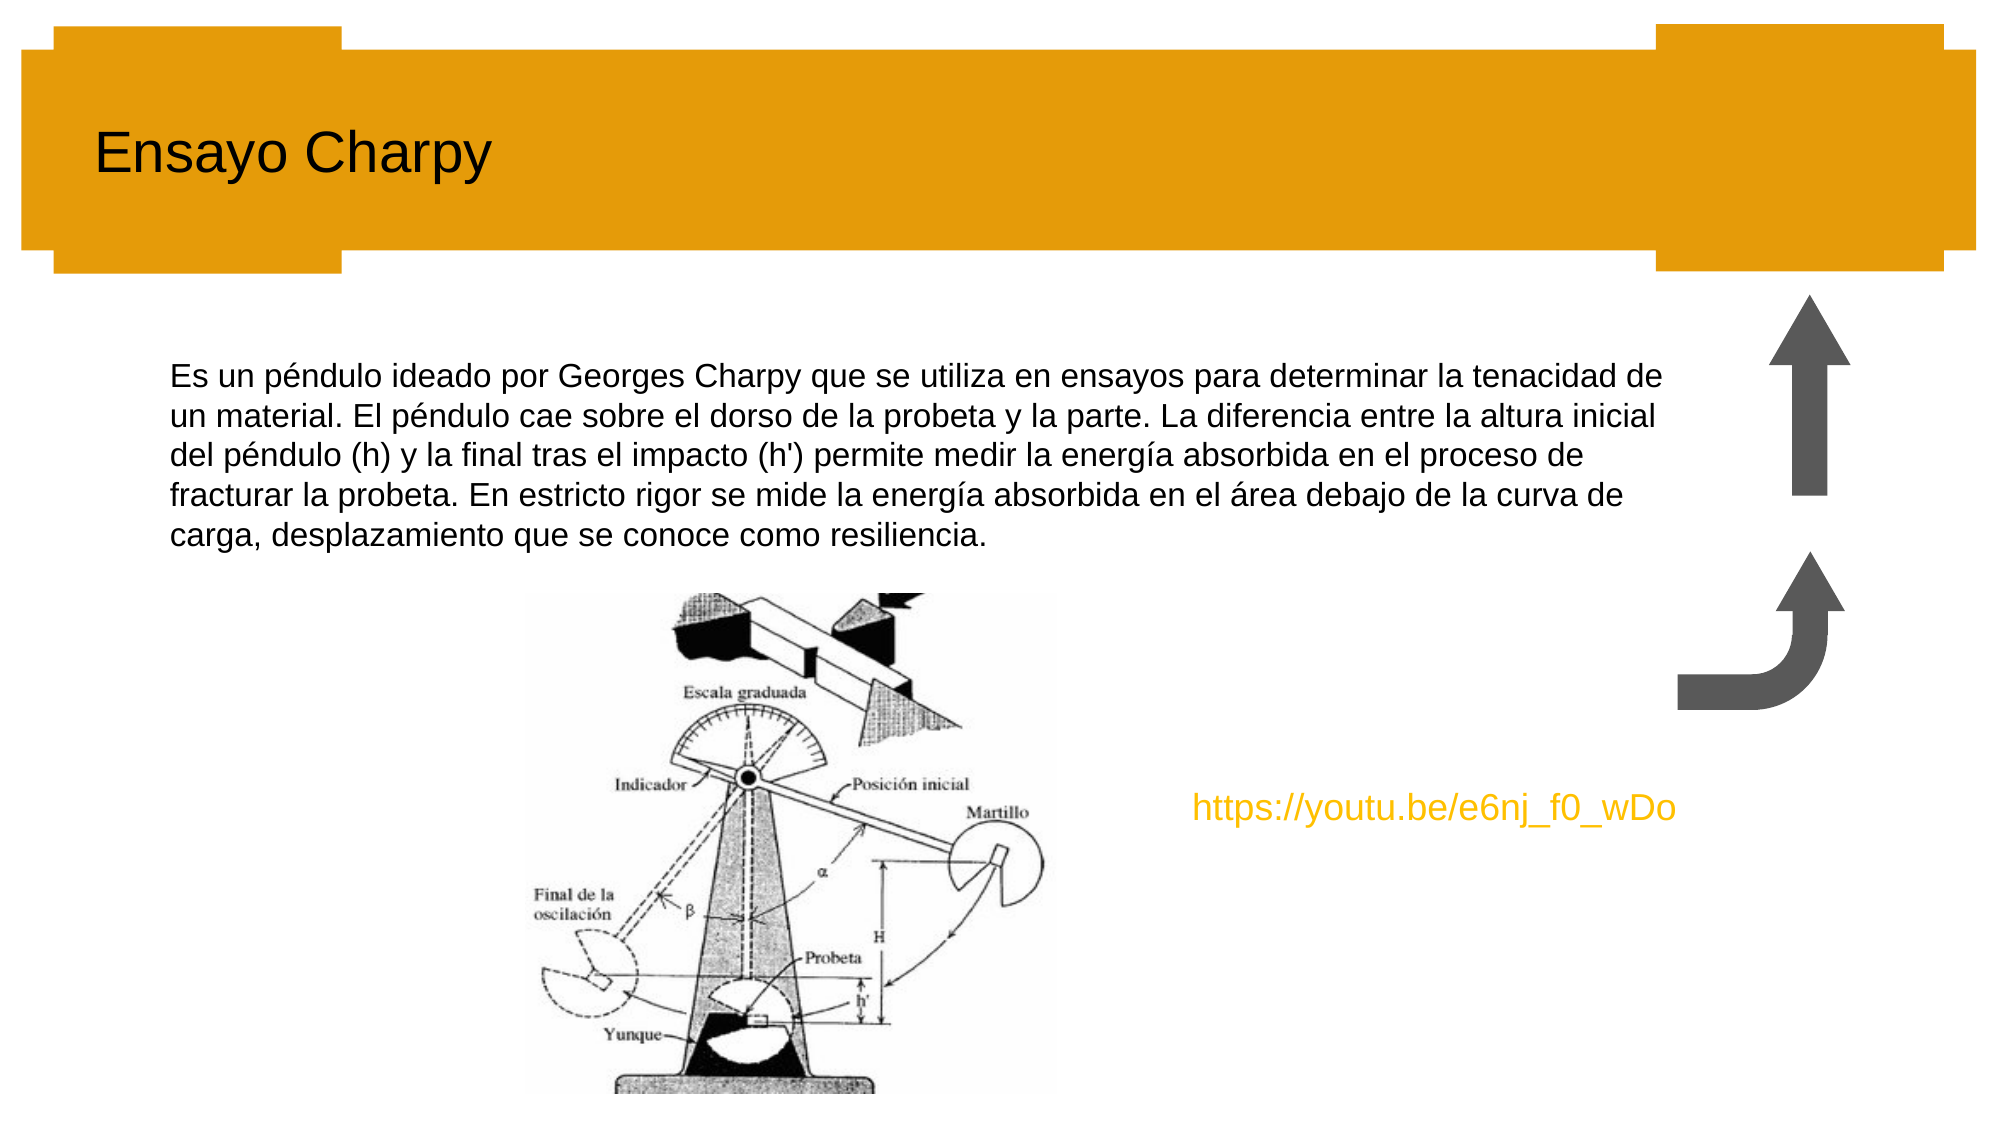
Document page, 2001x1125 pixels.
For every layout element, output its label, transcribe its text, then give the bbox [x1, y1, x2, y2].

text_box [1677, 551, 1845, 710]
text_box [1768, 294, 1851, 496]
text_box https://youtu.be/e6nj_f0_wDo [1177, 775, 1758, 836]
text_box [154, 265, 1718, 565]
list Ensayo Charpy [79, 114, 1978, 253]
picture [525, 593, 1070, 1094]
